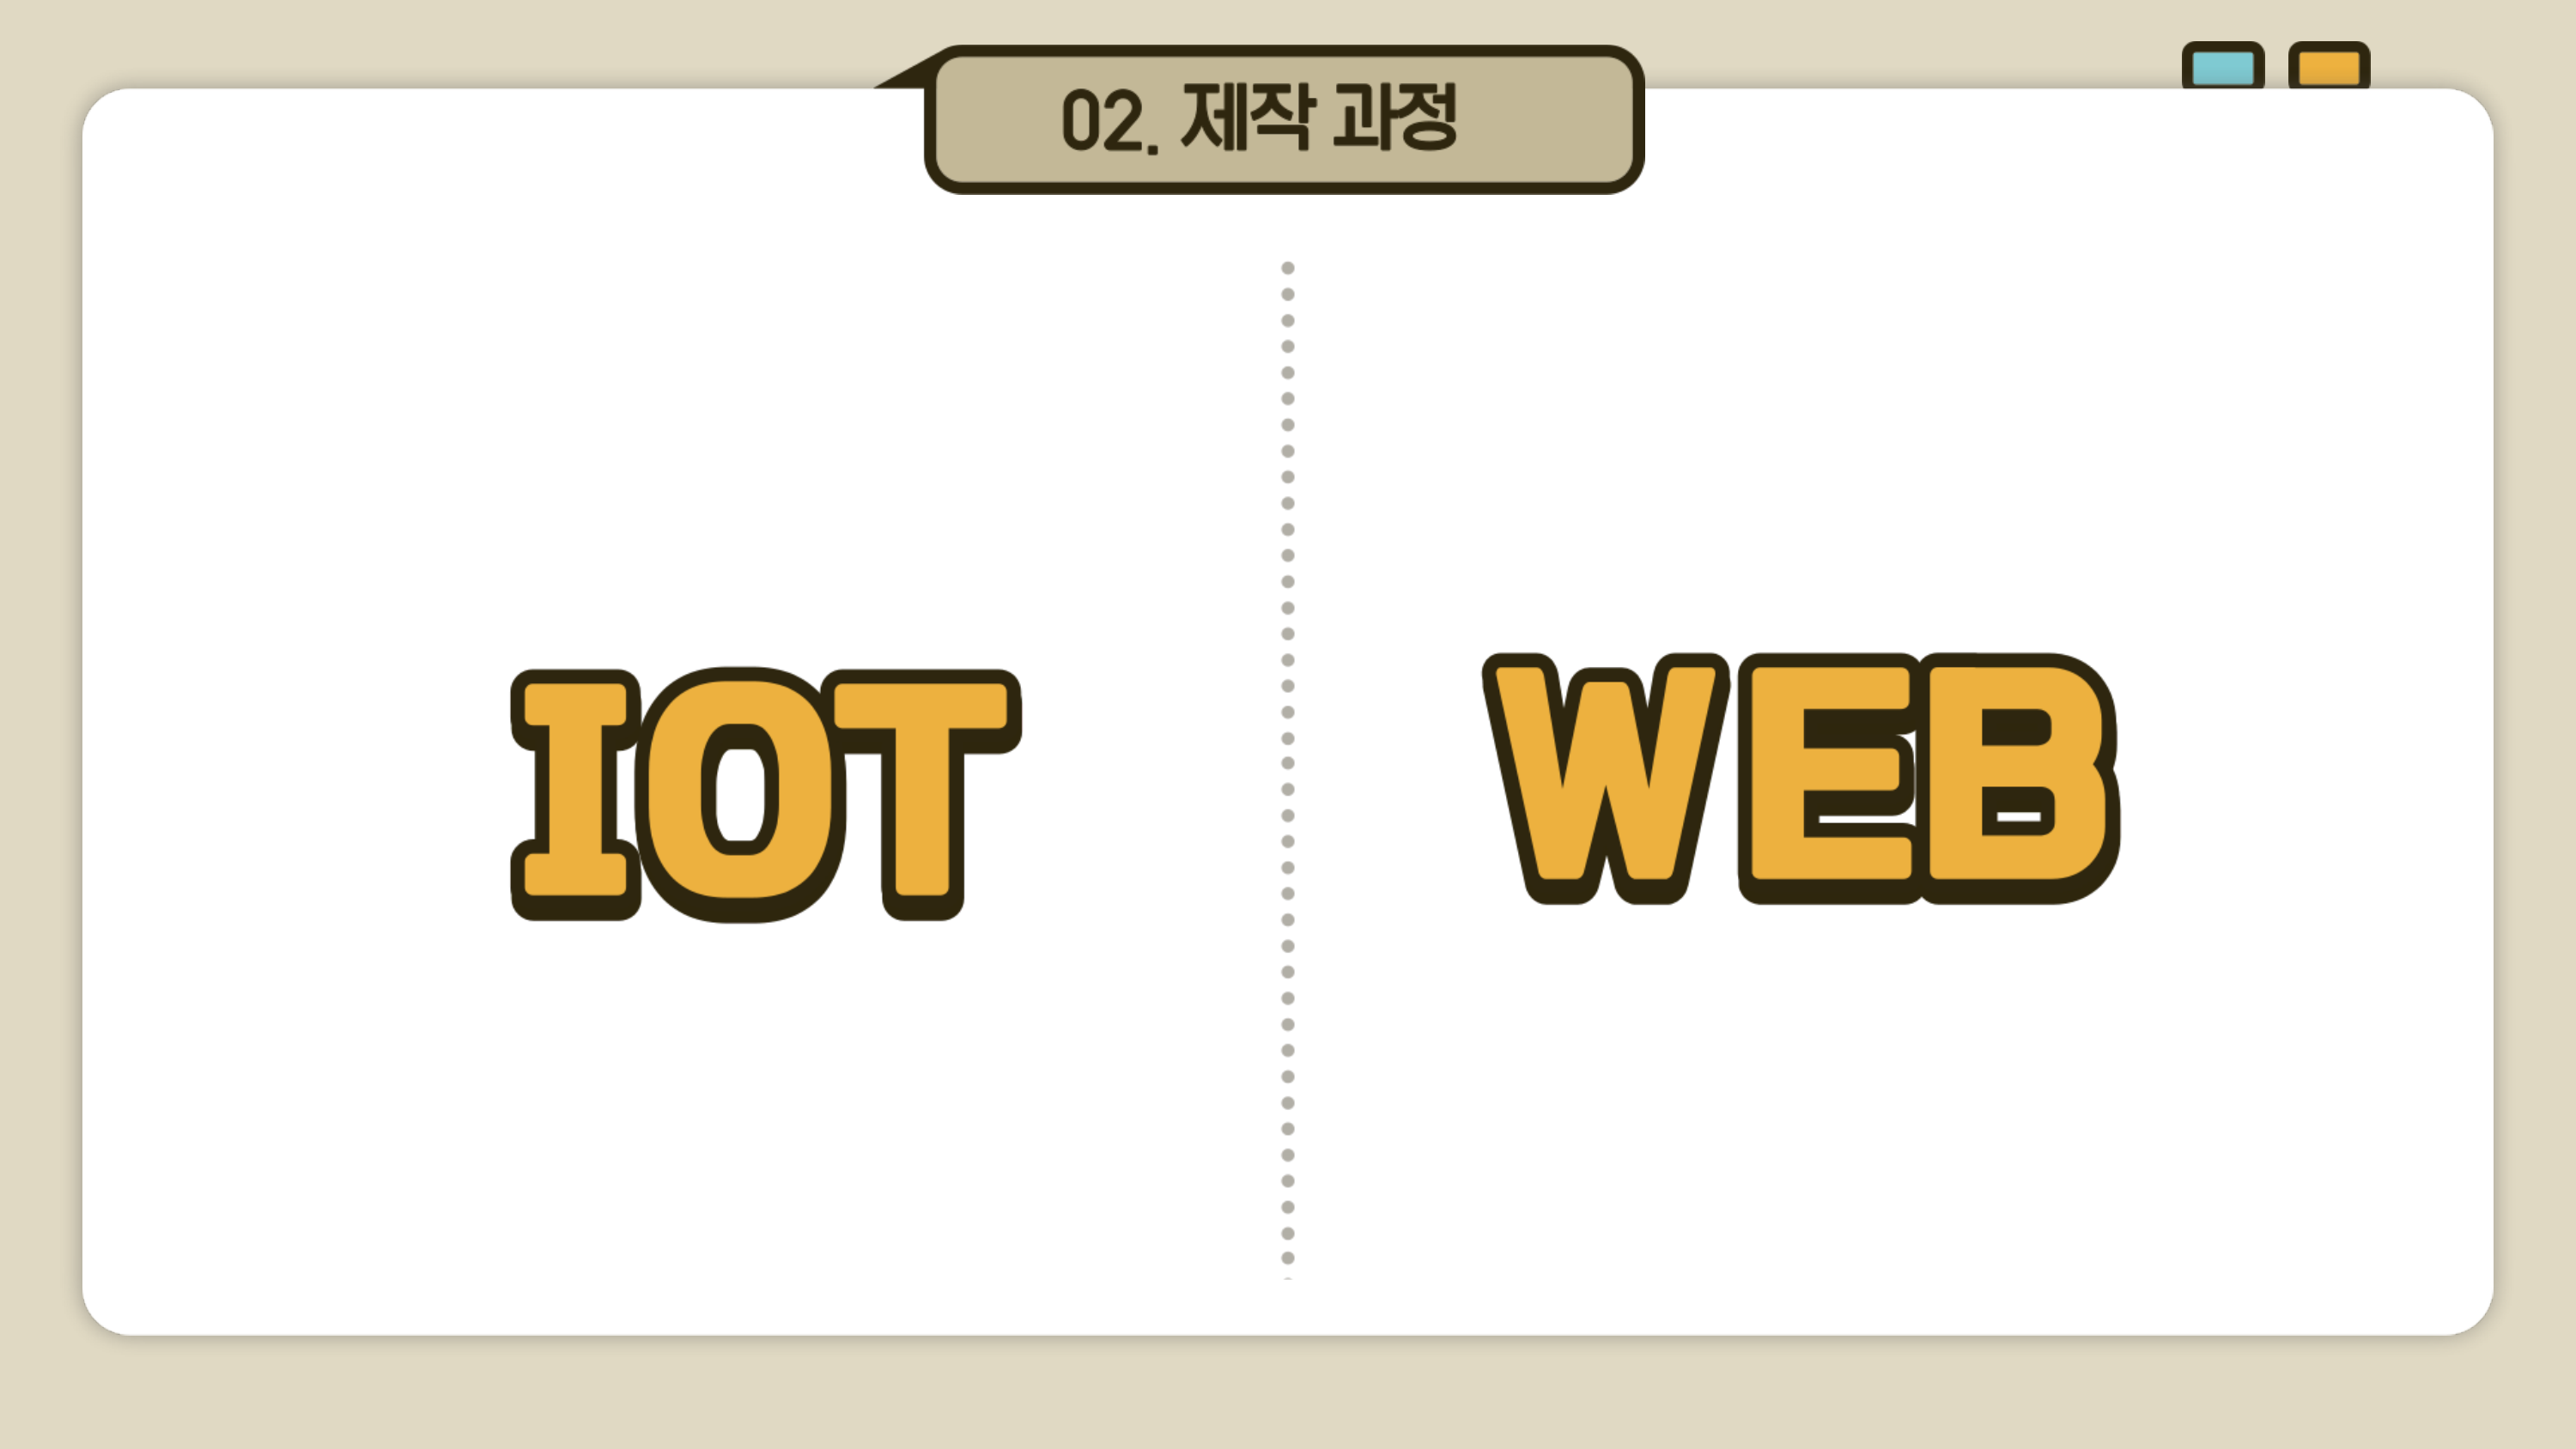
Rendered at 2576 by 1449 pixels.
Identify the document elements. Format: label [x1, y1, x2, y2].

text_box [873, 45, 1645, 195]
picture [0, 0, 2576, 1449]
text_box [2182, 41, 2371, 87]
text_box [775, 747, 1801, 788]
text_box [82, 88, 2494, 1337]
